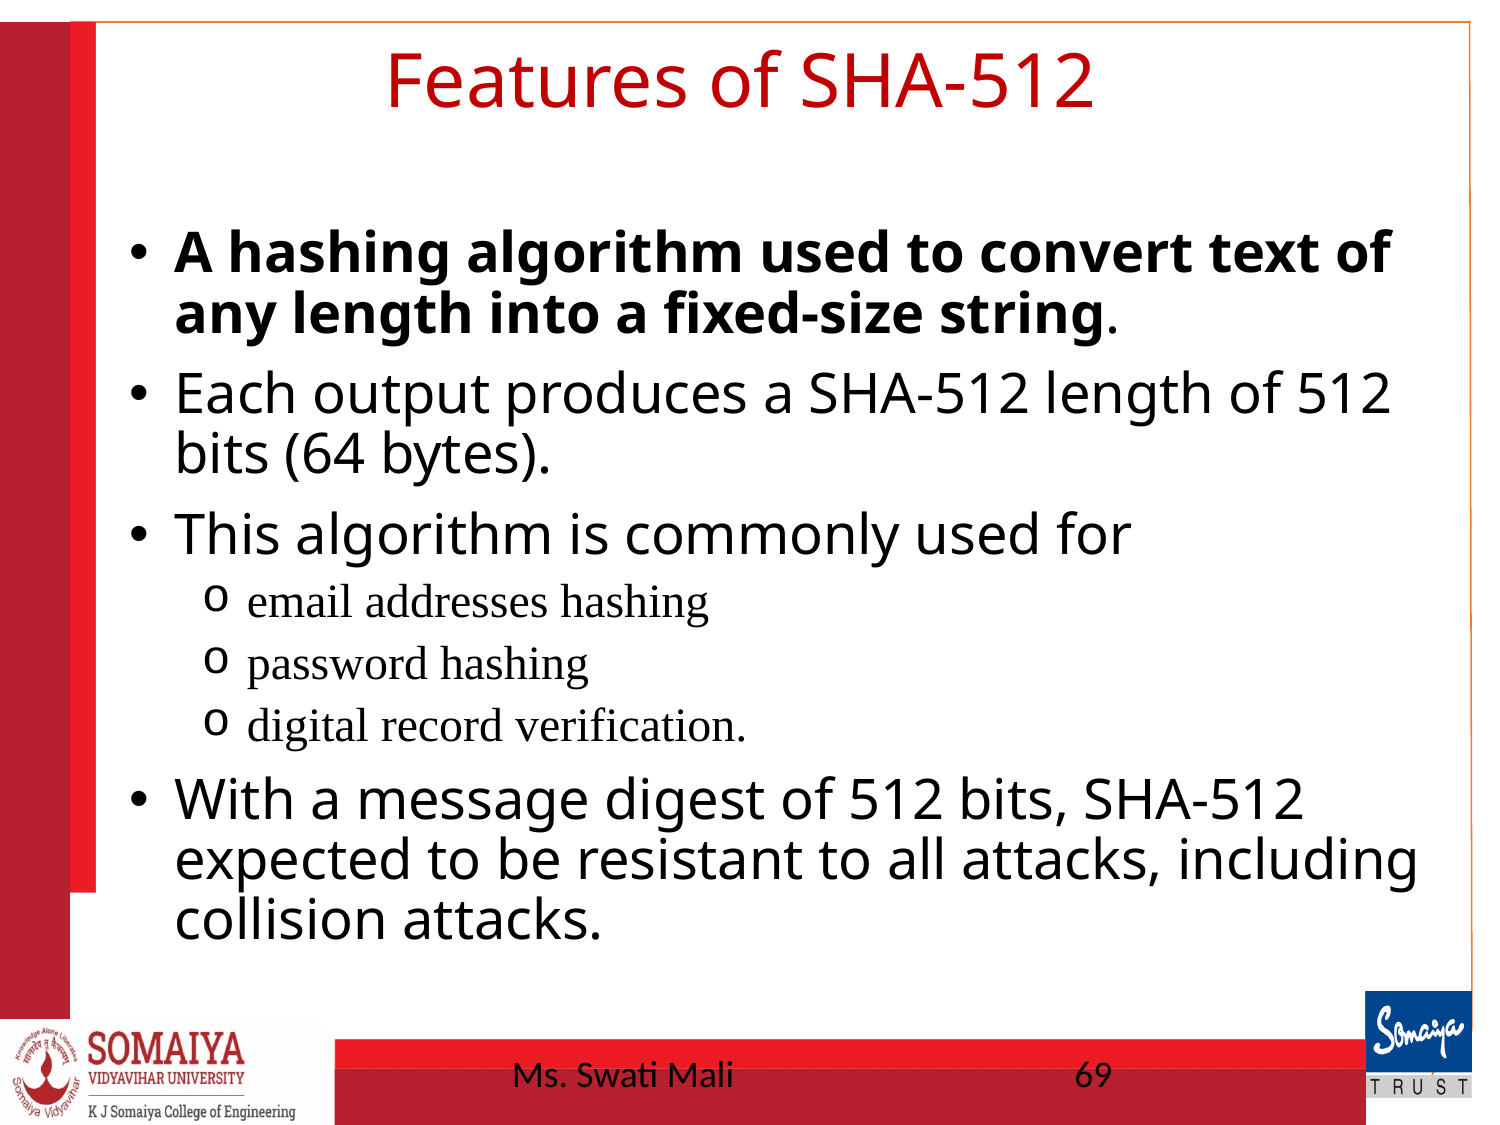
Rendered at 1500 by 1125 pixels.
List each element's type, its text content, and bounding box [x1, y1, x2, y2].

slide_number 69 [1059, 1042, 1397, 1103]
footer Ms. Swati Mali [496, 1042, 1004, 1103]
list A hashing algorithm used to convert text of any length into a fixed-size string. Each output produces a SHA-512 length of 512 bits (64 bytes). This algorithm is commonly used for email addresses hashing password hashing digital record verification. With a message digest of 512 bits, SHA-512 expected to be resistant to all attacks, including collision attacks. [114, 217, 1465, 960]
picture [0, 22, 327, 1125]
title Features of SHA-512 [134, 35, 1349, 179]
picture [335, 1040, 1365, 1125]
picture [1365, 991, 1472, 1098]
